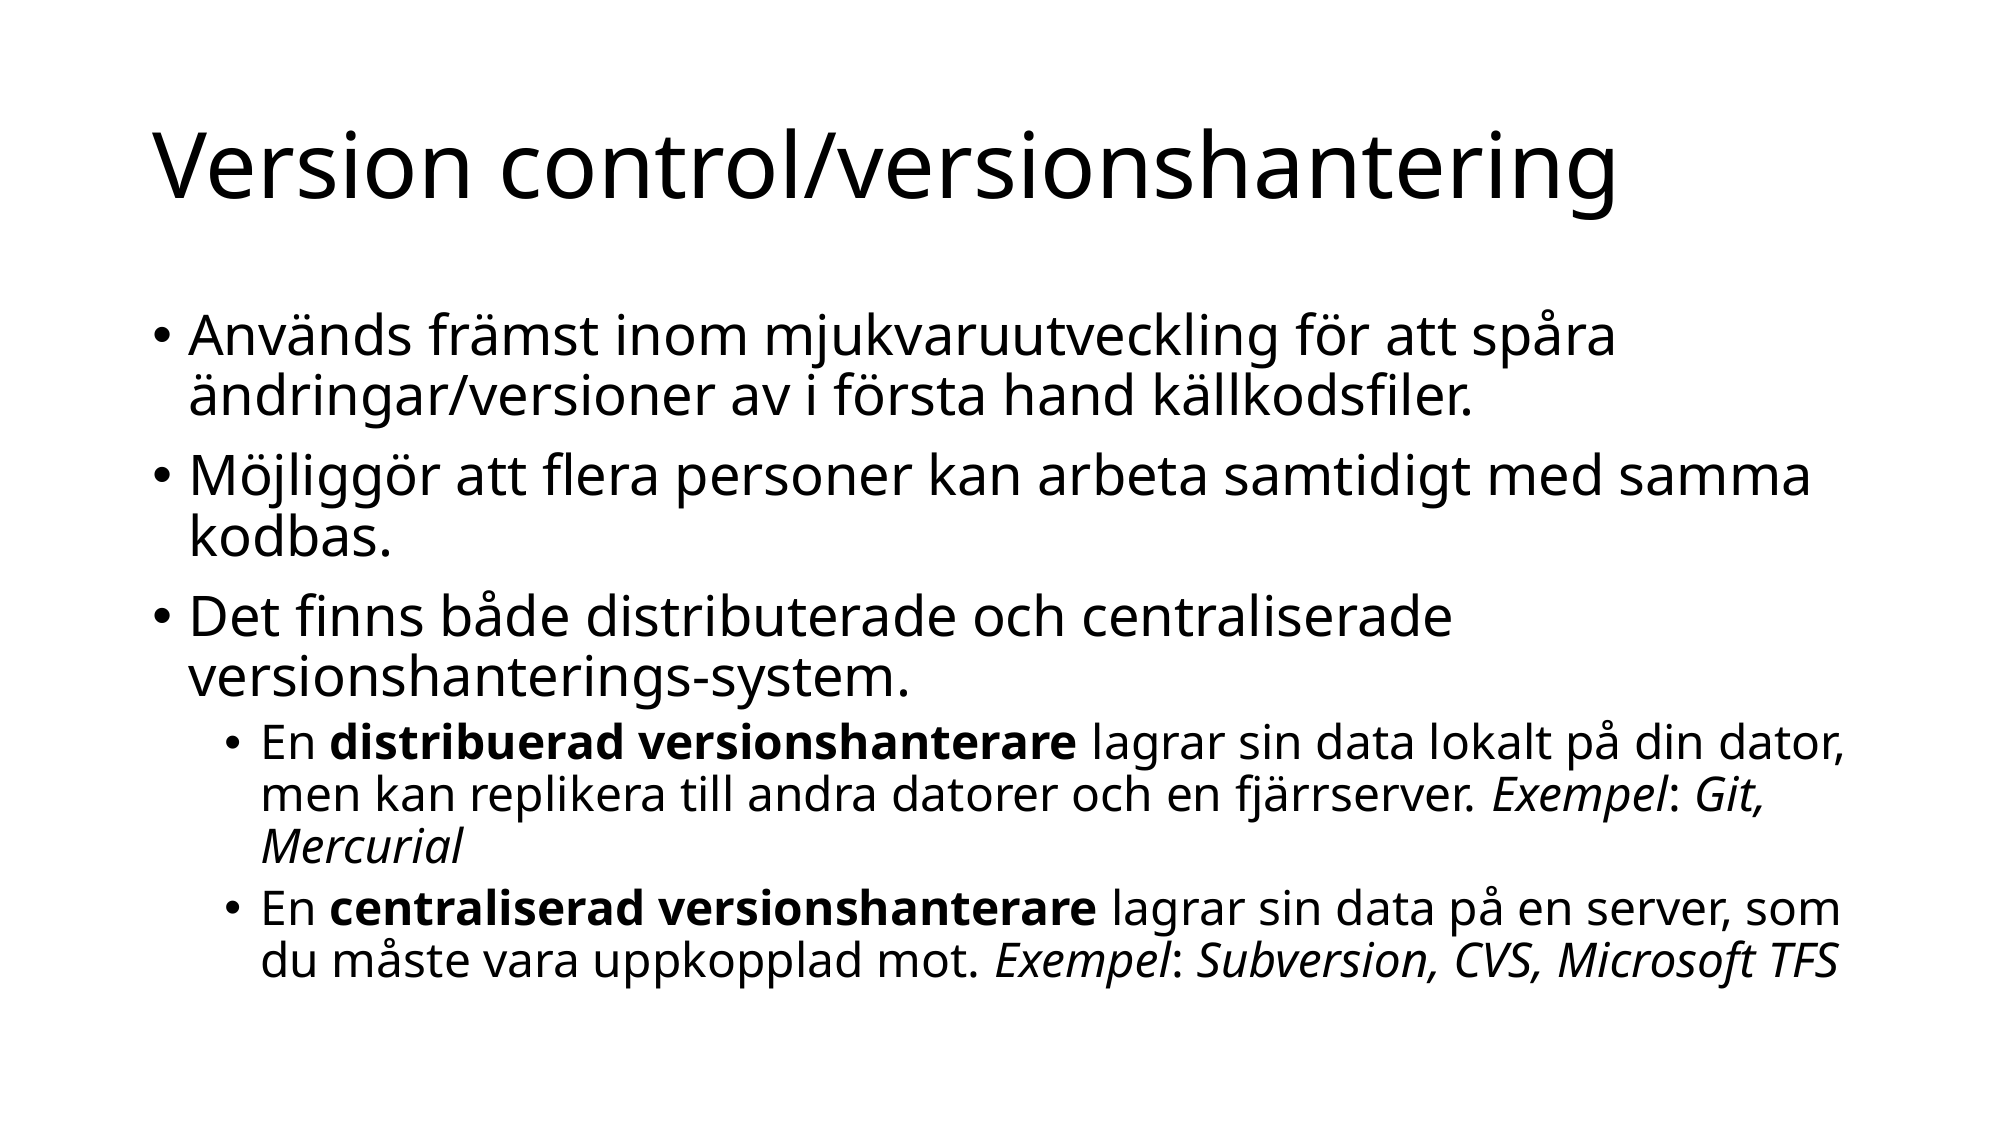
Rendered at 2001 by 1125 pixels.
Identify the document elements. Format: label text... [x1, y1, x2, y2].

list Används främst inom mjukvaruutveckling för att spåra ändringar/versioner av i första hand källkodsfiler. Möjliggör att flera personer kan arbeta samtidigt med samma kodbas. Det finns både distributerade och centraliserade versionshanterings-system. En distribuerad versionshanterare lagrar sin data lokalt på din dator, men kan replikera till andra datorer och en fjärrserver. Exempel: Git, Mercurial En centraliserad versionshanterare lagrar sin data på en server, som du måste vara uppkopplad mot. Exempel: Subversion, CVS, Microsoft TFS [137, 299, 1863, 1014]
title Version control/versionshantering [137, 59, 1863, 278]
